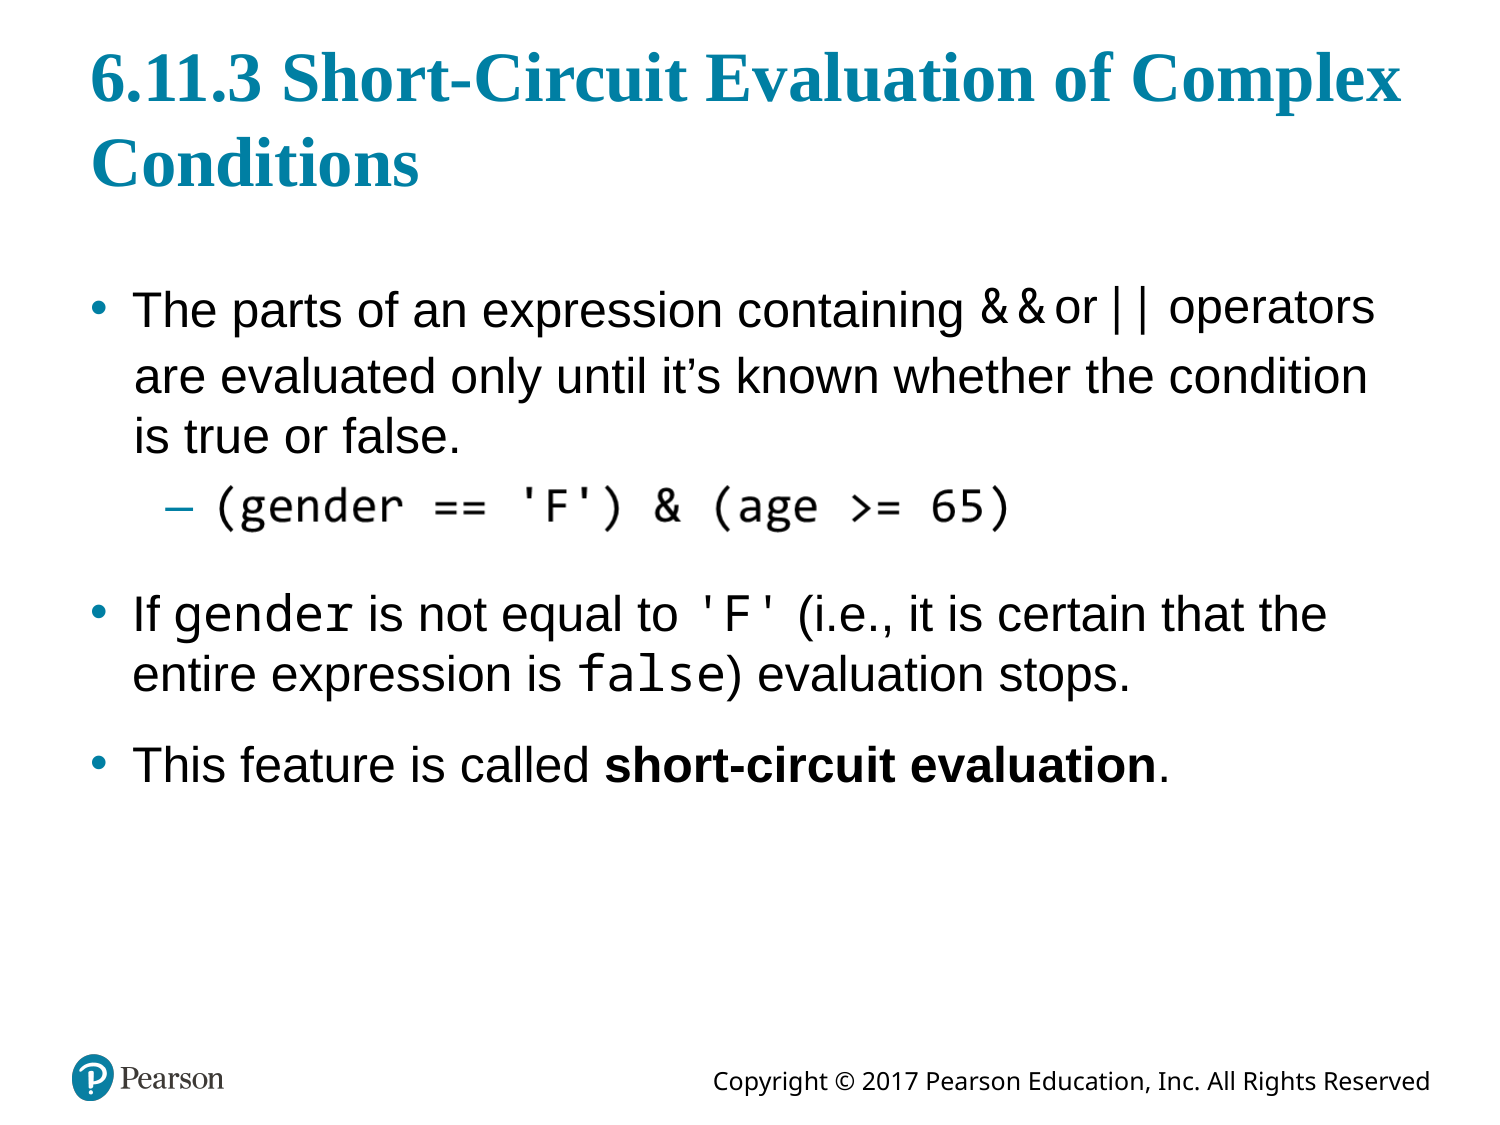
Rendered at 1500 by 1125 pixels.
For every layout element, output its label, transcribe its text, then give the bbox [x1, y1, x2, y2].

picture [213, 459, 1044, 540]
title 6.11.3 Short-Circuit Evaluation of Complex Conditions [75, 35, 1425, 216]
picture [72, 1087, 83, 1101]
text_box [973, 275, 1385, 345]
picture [80, 1063, 106, 1088]
list If gender is not equal to 'F' (i.e., it is certain that the entire expression is false) evaluation stops. This feature is called short-circuit evaluation. [75, 566, 1426, 834]
list The parts of an expression containing [75, 262, 987, 328]
picture [98, 1054, 224, 1101]
picture [72, 1054, 88, 1070]
list are evaluated only until it’s known whether the condition is true or false. [75, 328, 1425, 472]
